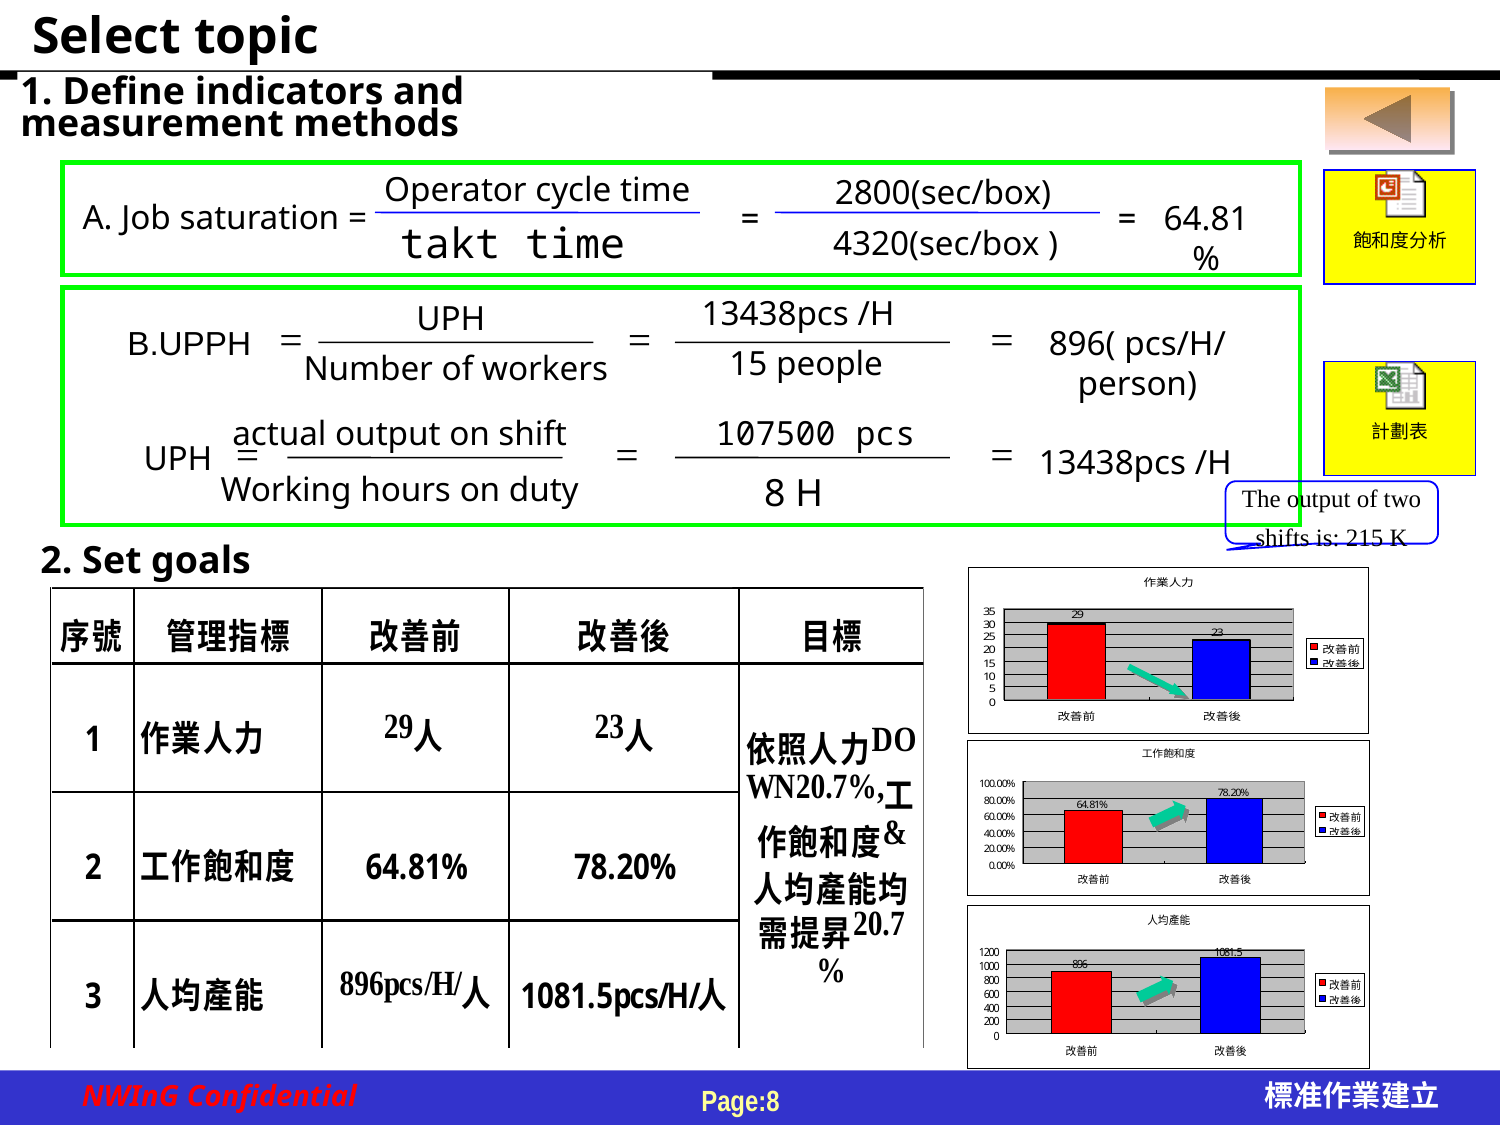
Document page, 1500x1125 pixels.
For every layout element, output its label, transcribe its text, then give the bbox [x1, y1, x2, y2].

text_box 13438pcs /H [1038, 428, 1232, 481]
text_box 4320(sec/box ) [833, 222, 1059, 263]
text_box UPH [416, 297, 486, 338]
text_box Number of workers [303, 347, 609, 388]
text_box = [613, 432, 641, 473]
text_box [961, 734, 1376, 901]
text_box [1324, 170, 1476, 284]
text_box 896( pcs/H/ person) [1037, 322, 1238, 403]
text_box = [1117, 185, 1138, 238]
text_box [1325, 87, 1451, 150]
text_box 2. Set goals [37, 541, 733, 588]
text_box Working hours on duty [220, 468, 580, 509]
text_box B.UPPH [112, 275, 275, 410]
text_box = [277, 317, 305, 358]
text_box [62, 162, 1300, 275]
text_box = [988, 457, 1016, 473]
text_box 1. Define indicators and measurement methods [17, 71, 713, 150]
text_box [961, 901, 1376, 1074]
text_box 8 H [699, 468, 888, 514]
text_box 13438pcs /H [662, 292, 935, 333]
text_box 15 people [712, 342, 900, 383]
text_box Select topic [29, 12, 373, 70]
text_box [924, 371, 1163, 487]
text_box A. Job saturation = [82, 195, 368, 236]
text_box = [988, 317, 1016, 358]
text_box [49, 586, 926, 1051]
text_box The output of two shifts is: 215 K [1225, 481, 1439, 550]
text_box [62, 287, 1300, 525]
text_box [961, 561, 1376, 734]
text_box UPH [143, 437, 213, 478]
text_box 64.81% [1149, 197, 1263, 278]
text_box actual output on shift [232, 412, 568, 453]
text_box = [626, 317, 653, 358]
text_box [1324, 361, 1476, 476]
text_box = [740, 185, 760, 238]
text_box 2800(sec/box) [834, 170, 1052, 211]
text_box 107500 pcs [715, 412, 916, 453]
text_box = [234, 453, 261, 468]
